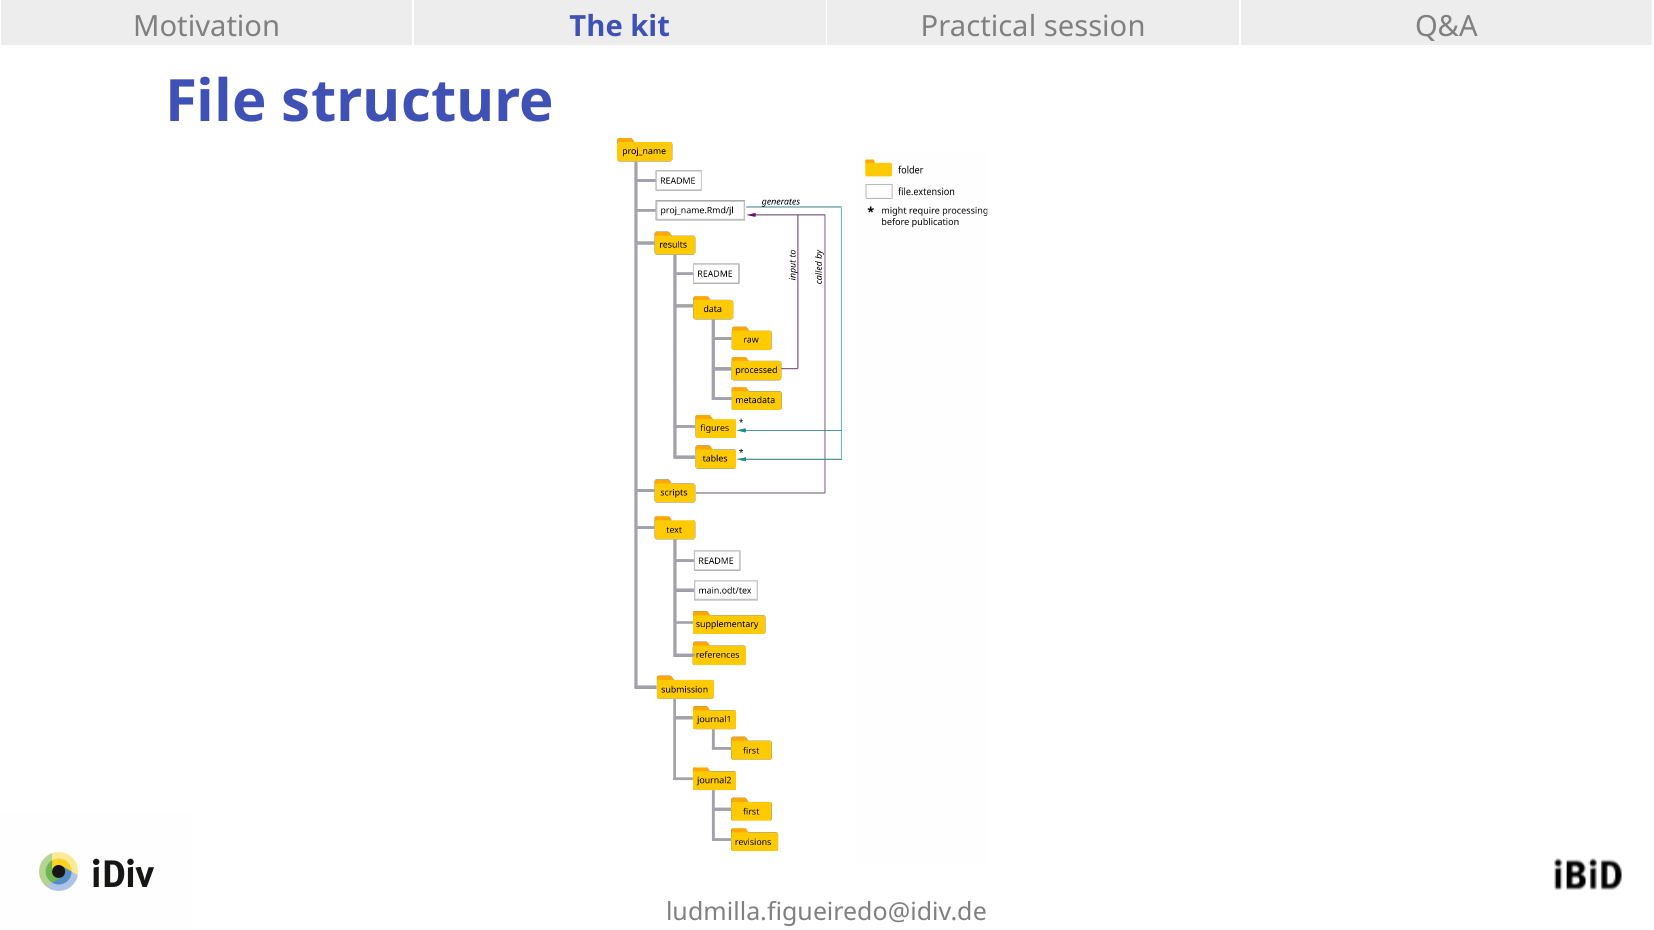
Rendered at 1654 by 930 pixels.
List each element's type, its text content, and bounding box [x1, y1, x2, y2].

table_header Q&A [1241, 0, 1652, 45]
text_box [0, 813, 1654, 930]
table_header Motivation [1, 0, 412, 45]
picture [855, 149, 988, 813]
table_header Practical session [827, 0, 1239, 45]
table_header The kit [414, 0, 826, 45]
text_box File structure [0, 63, 1654, 142]
picture [616, 138, 842, 851]
